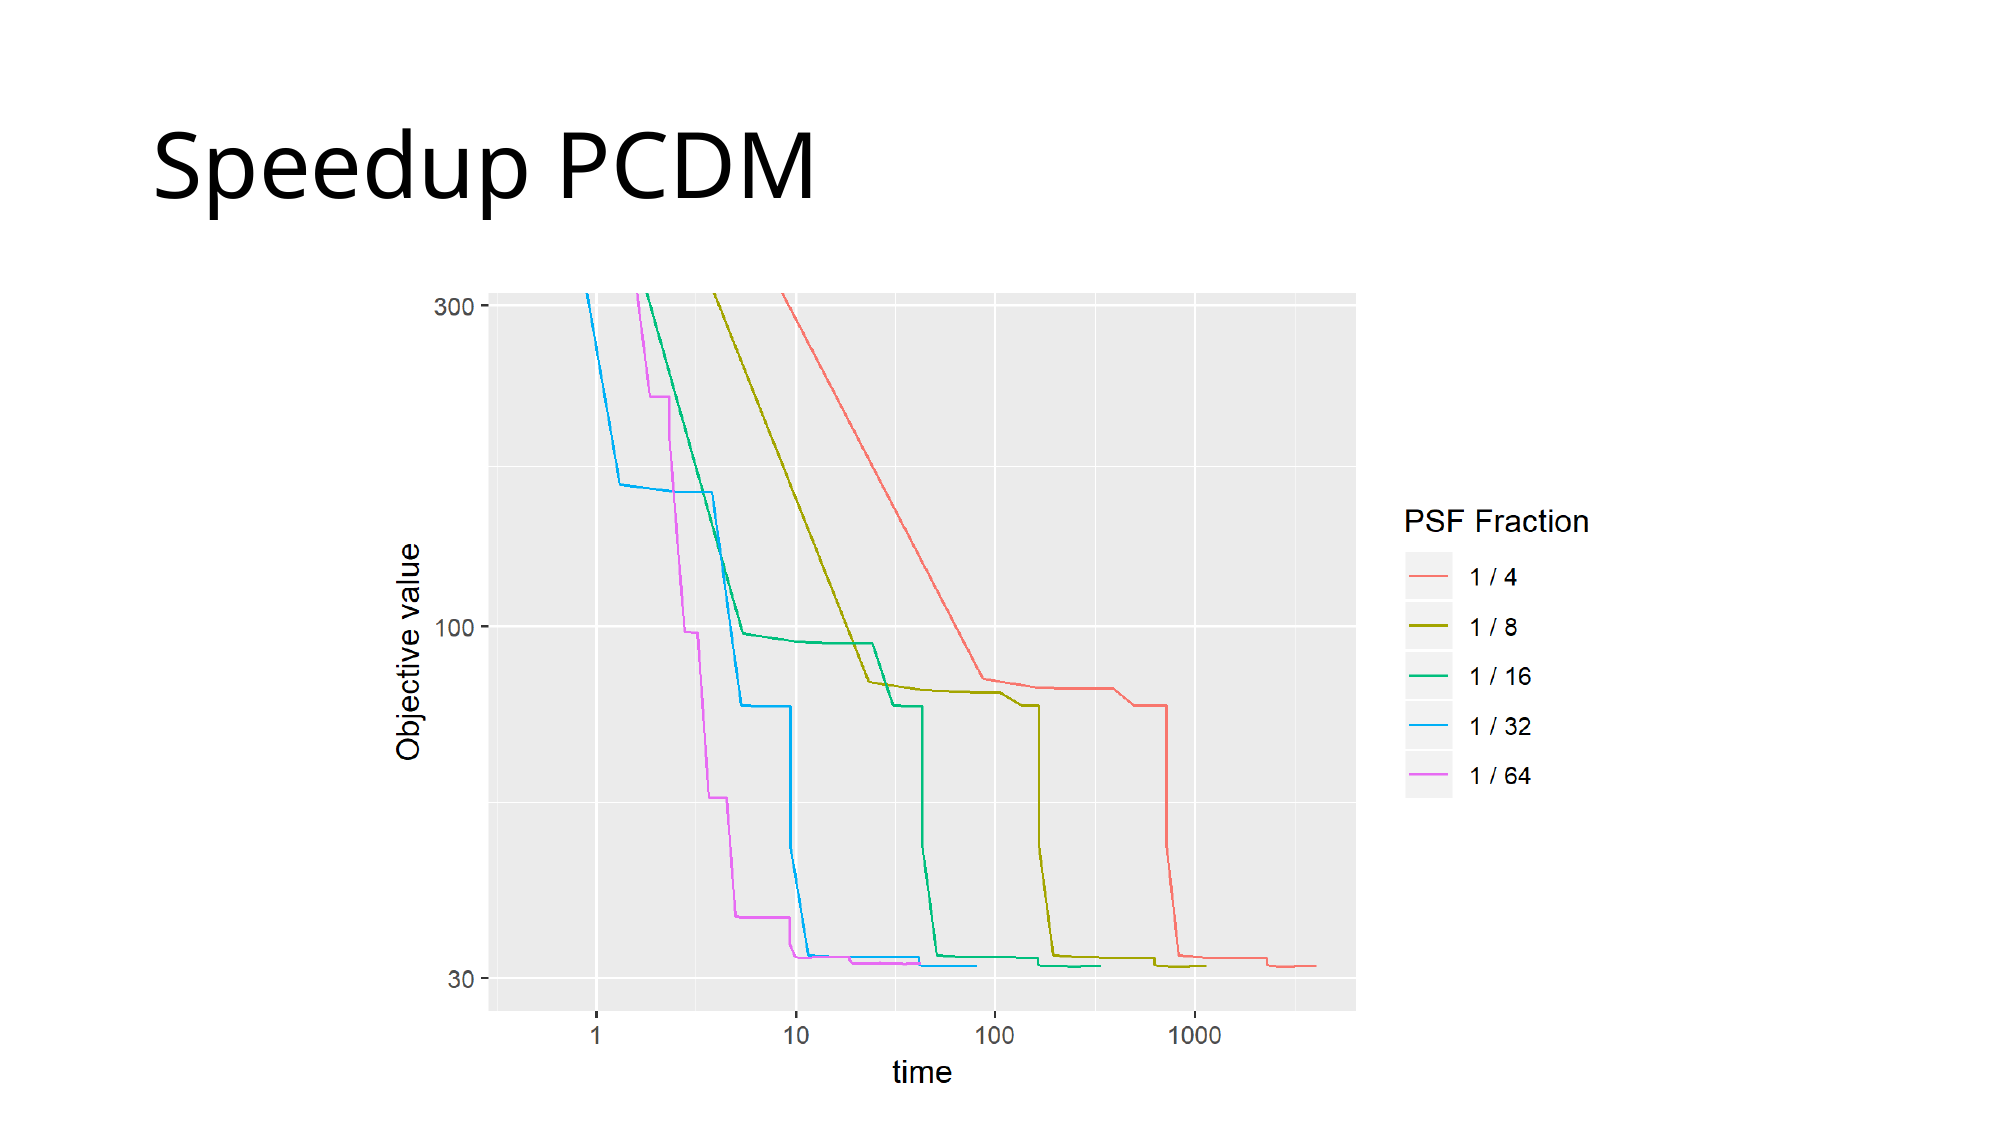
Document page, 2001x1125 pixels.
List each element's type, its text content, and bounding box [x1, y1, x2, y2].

title Speedup PCDM [137, 59, 1863, 278]
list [379, 277, 1621, 1105]
